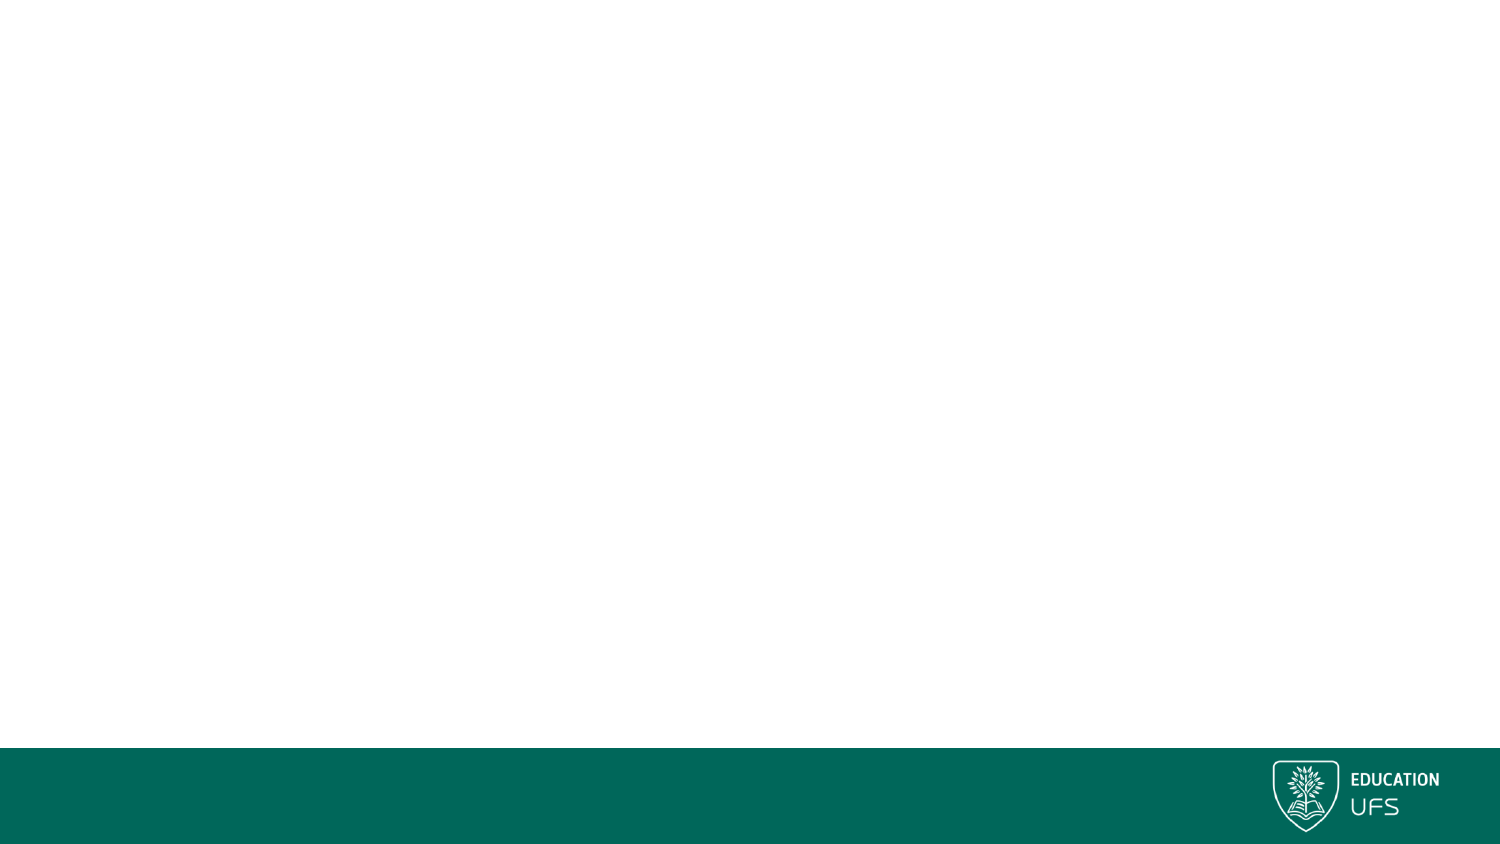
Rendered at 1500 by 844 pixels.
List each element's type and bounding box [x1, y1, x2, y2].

picture [0, 748, 1500, 844]
